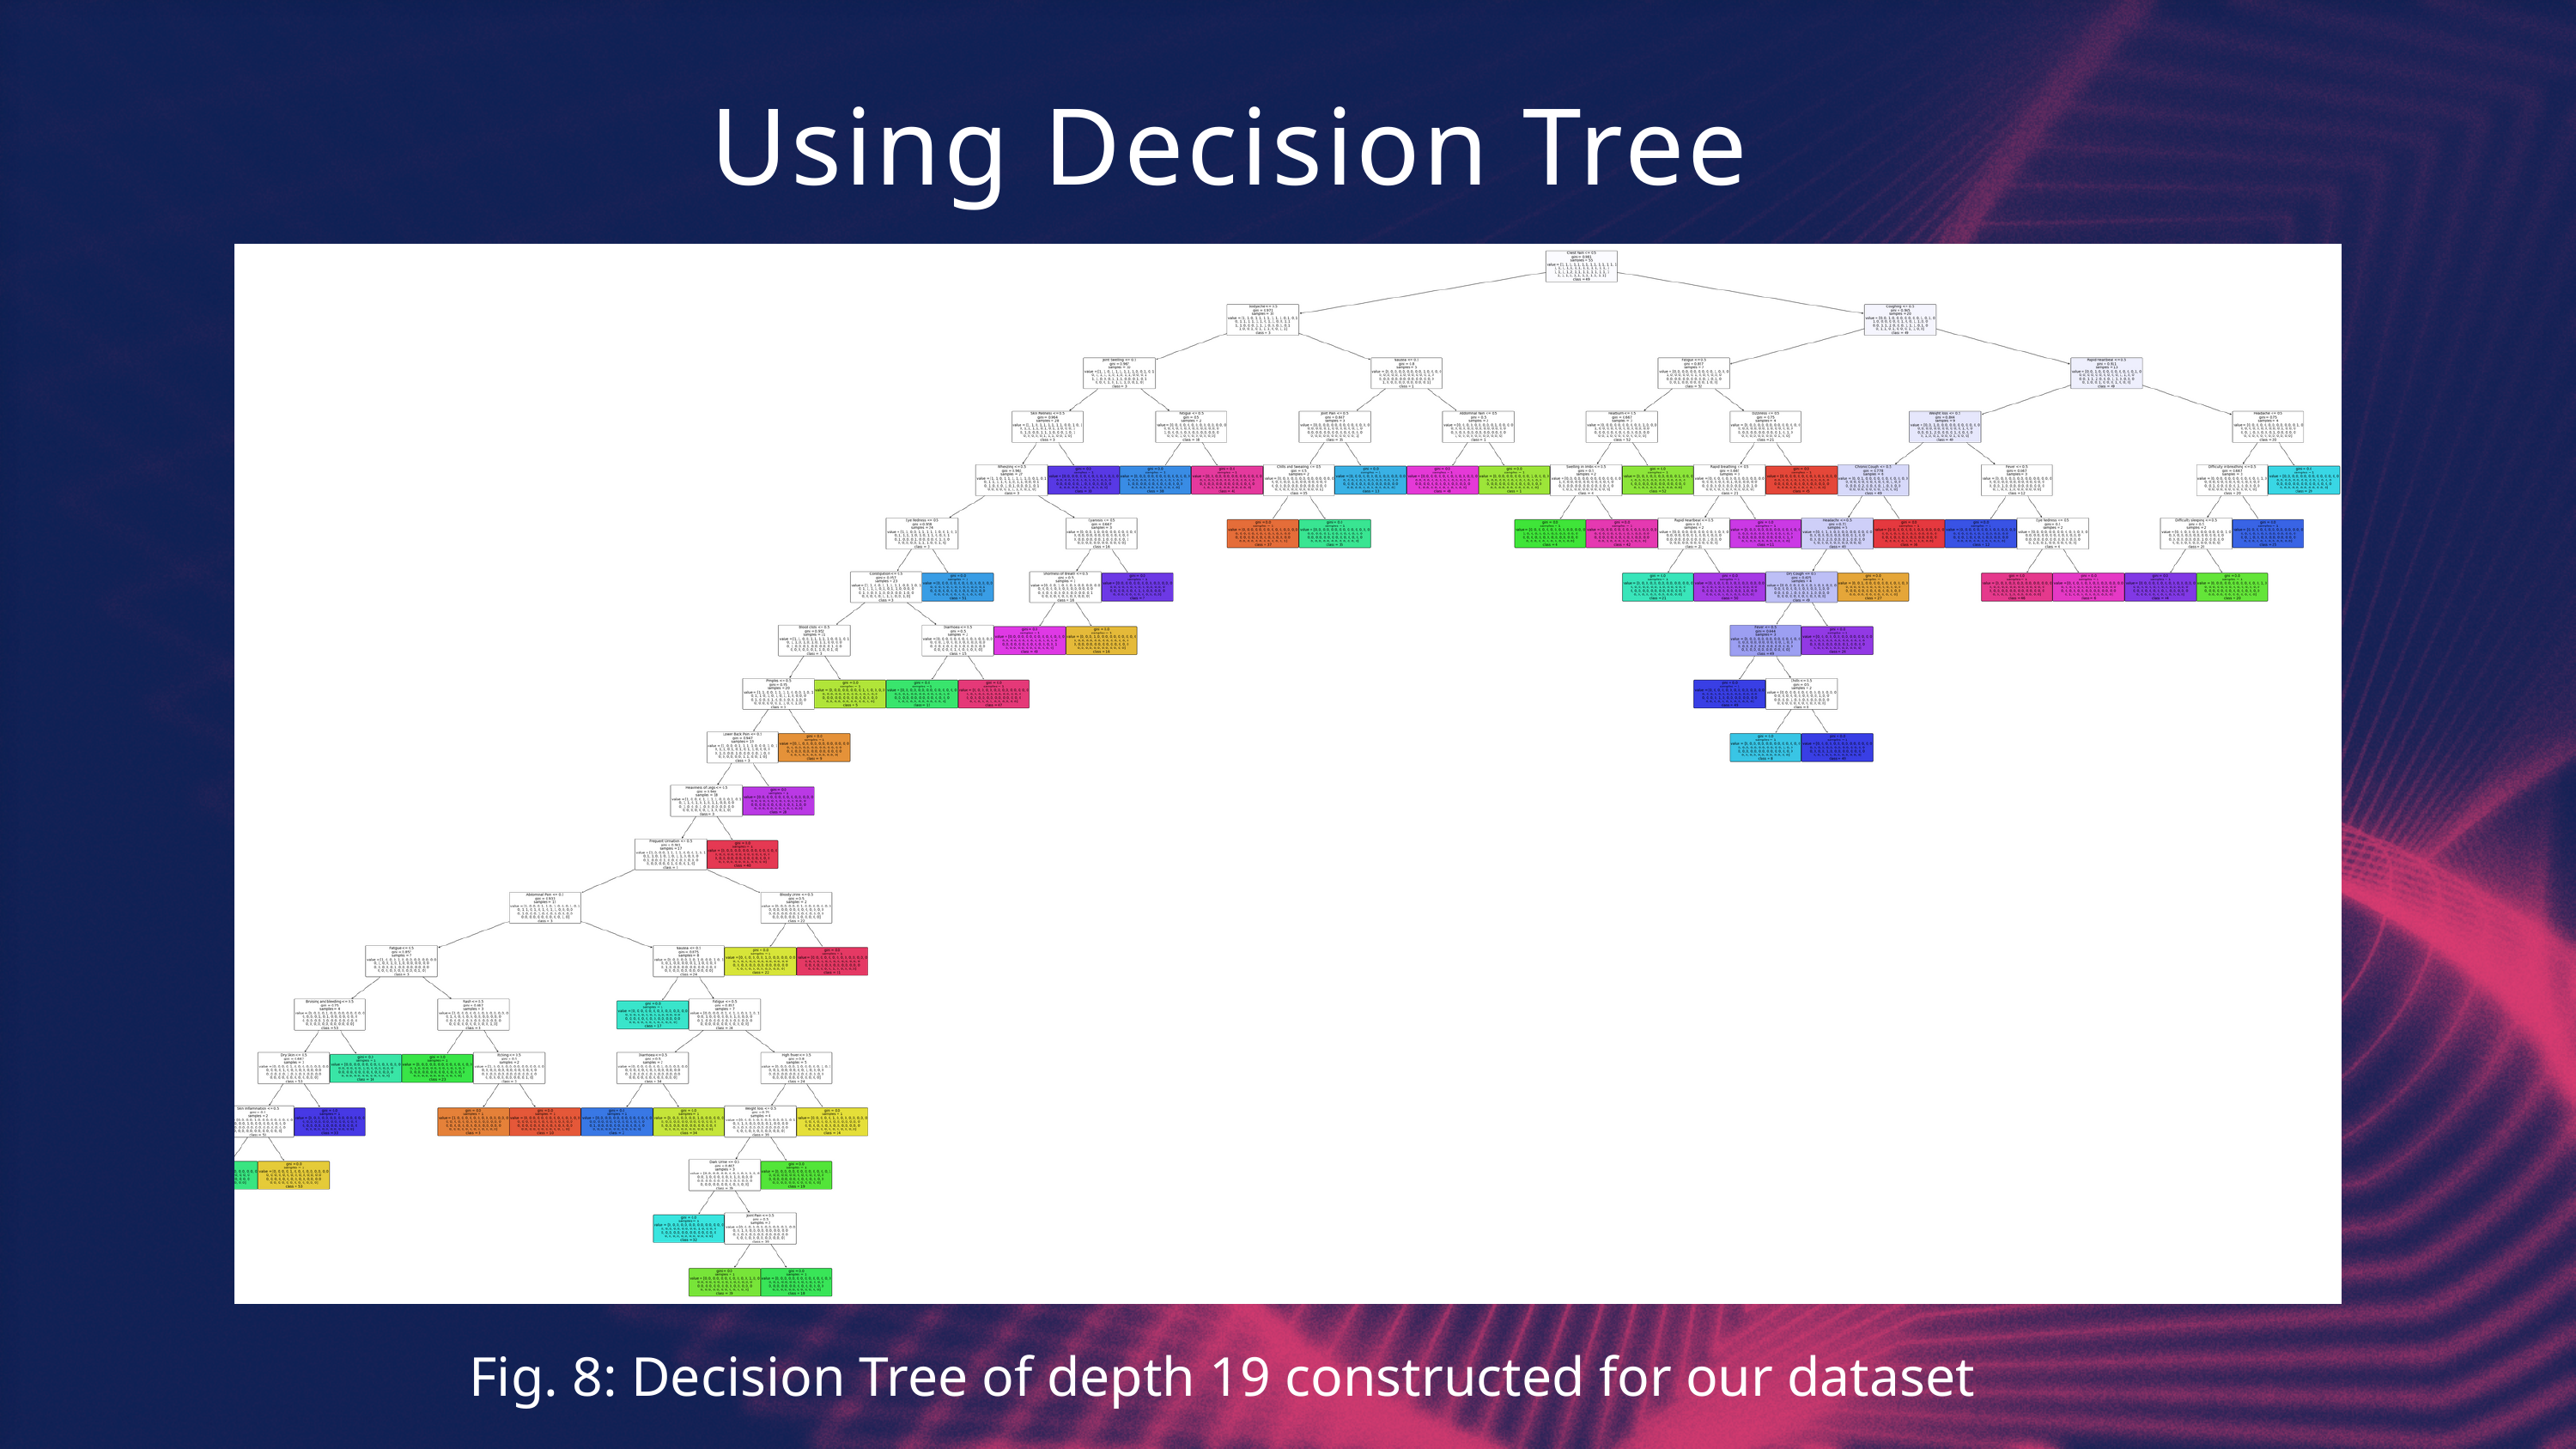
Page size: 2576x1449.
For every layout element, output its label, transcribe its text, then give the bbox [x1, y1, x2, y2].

text_box Fig. 8: Decision Tree of depth 19 constructed for our dataset [469, 1327, 2031, 1407]
text_box [0, 0, 2576, 1449]
text_box Using Decision Tree [710, 89, 1973, 207]
text_box [234, 244, 2342, 1304]
